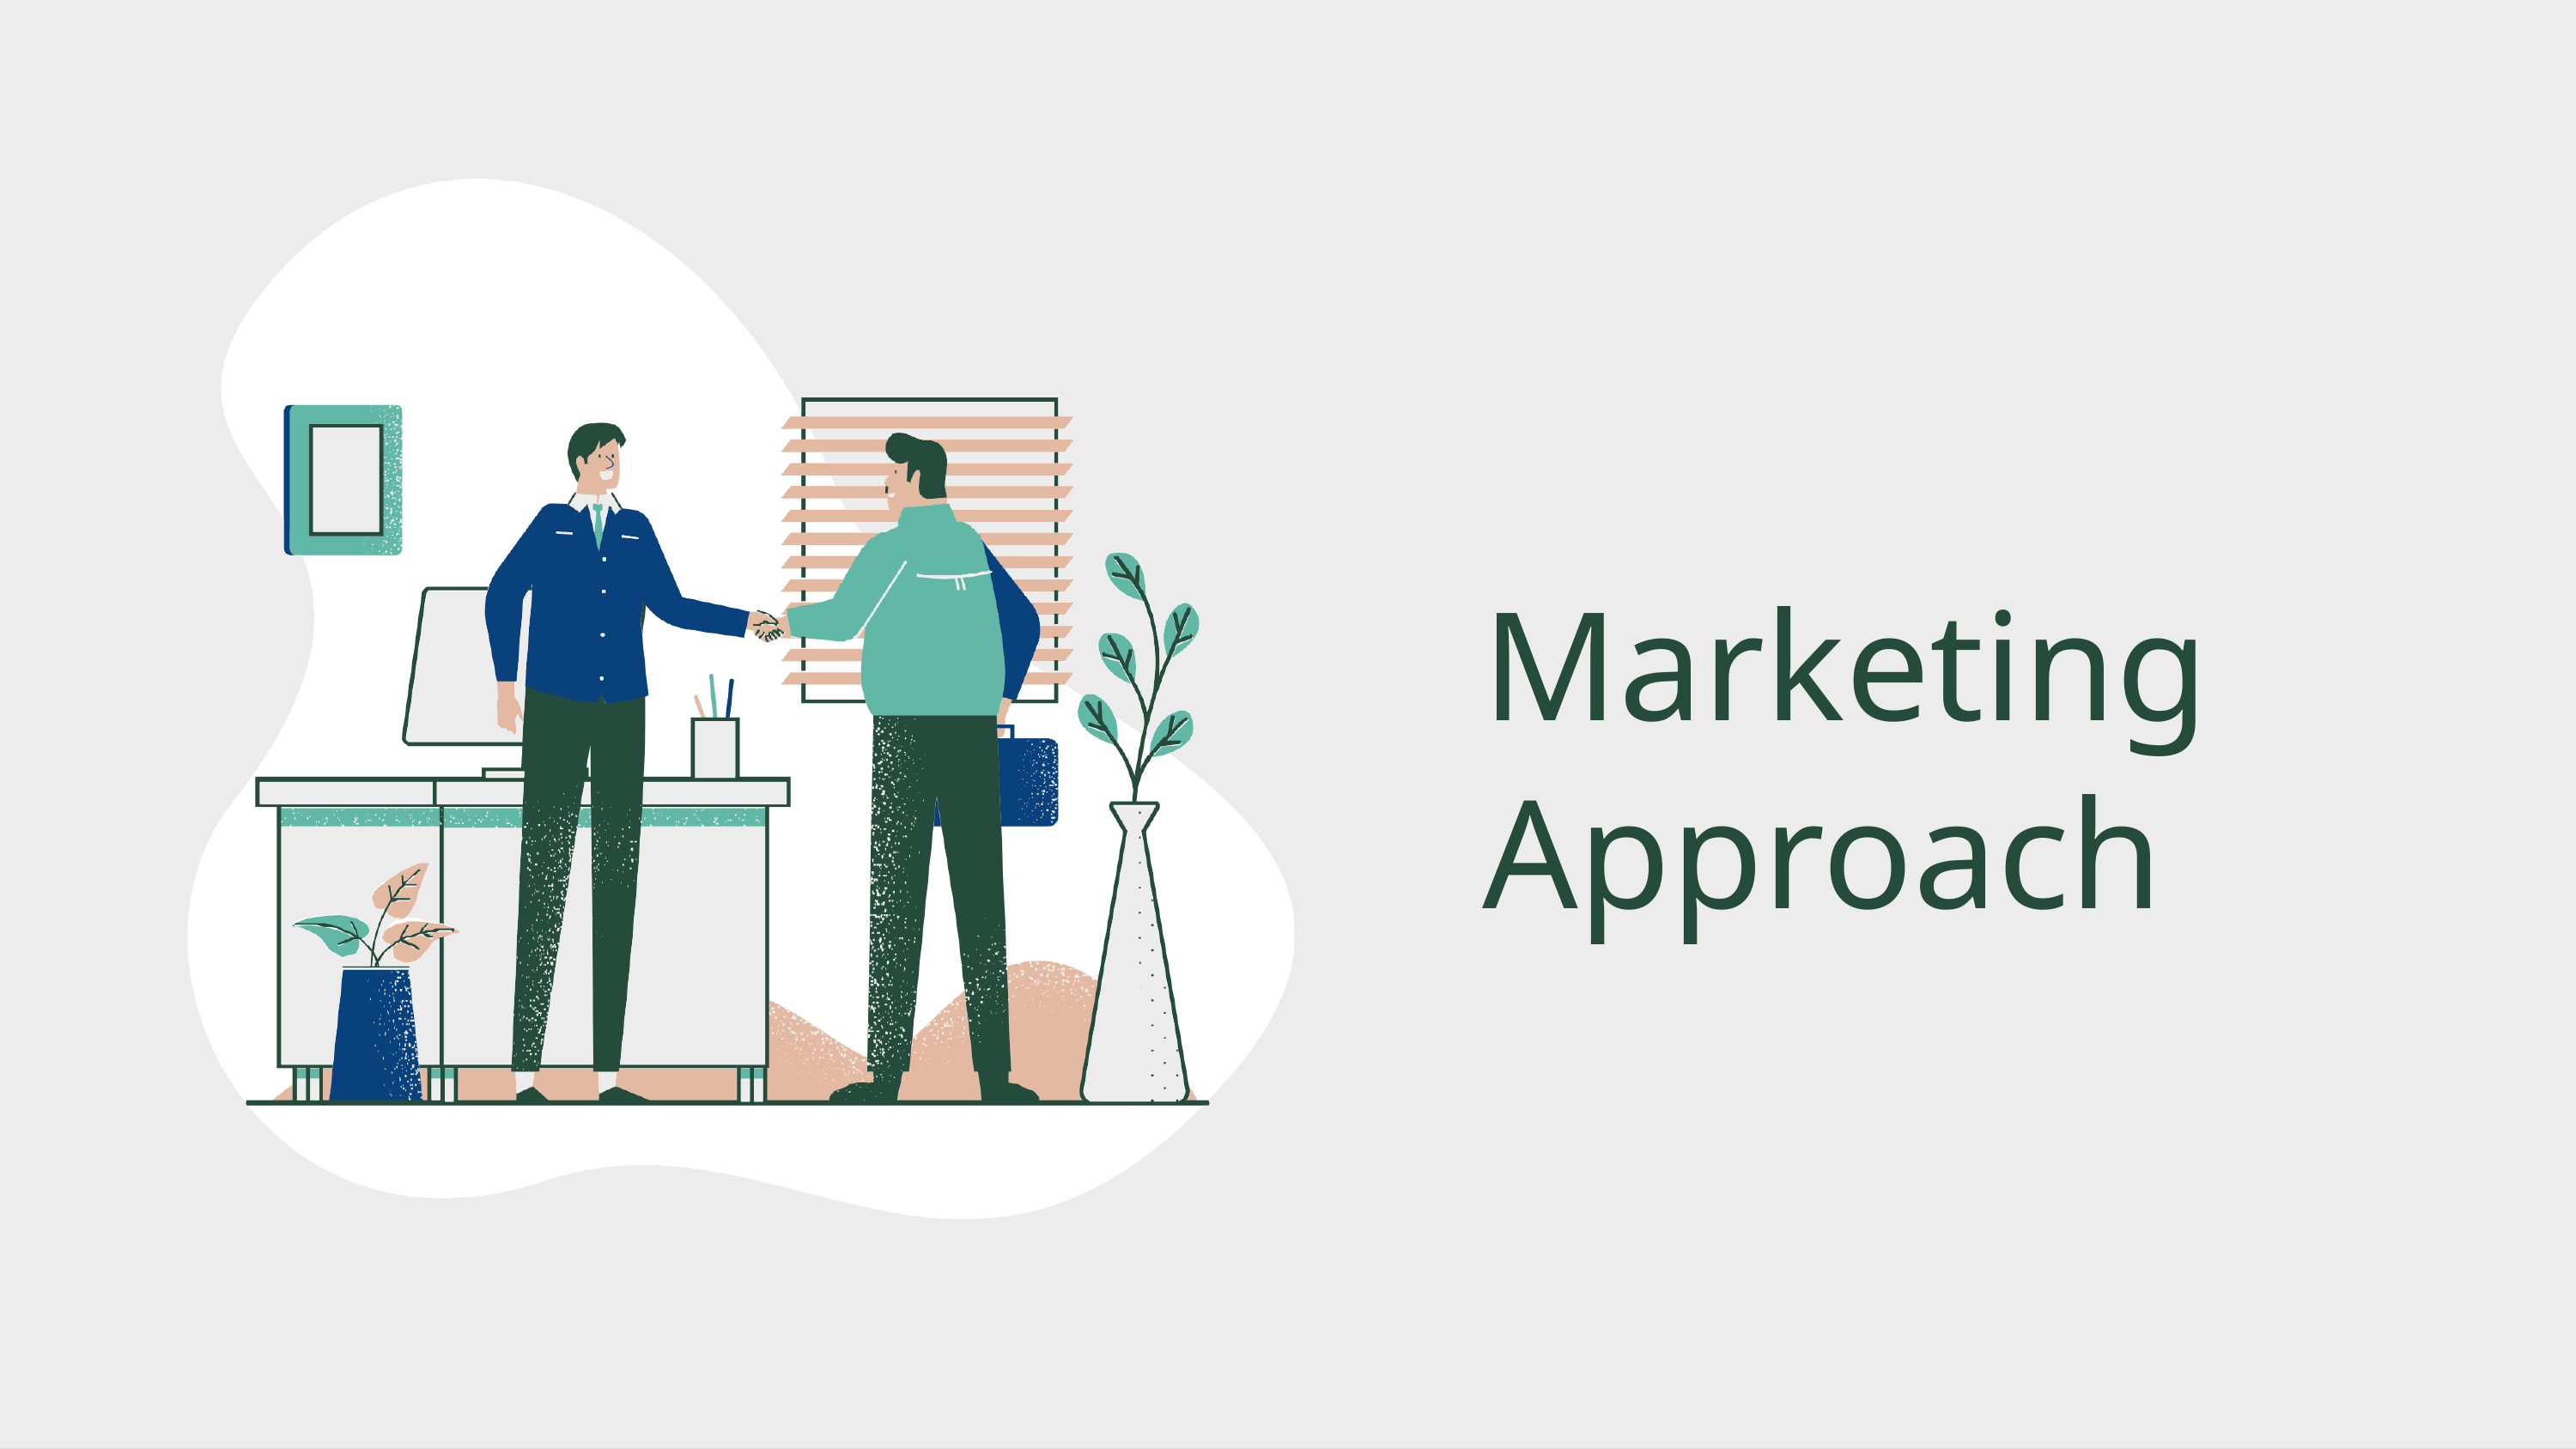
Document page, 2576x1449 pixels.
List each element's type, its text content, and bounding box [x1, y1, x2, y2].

text_box [187, 179, 1295, 1219]
title Marketing Approach [1480, 536, 2265, 882]
